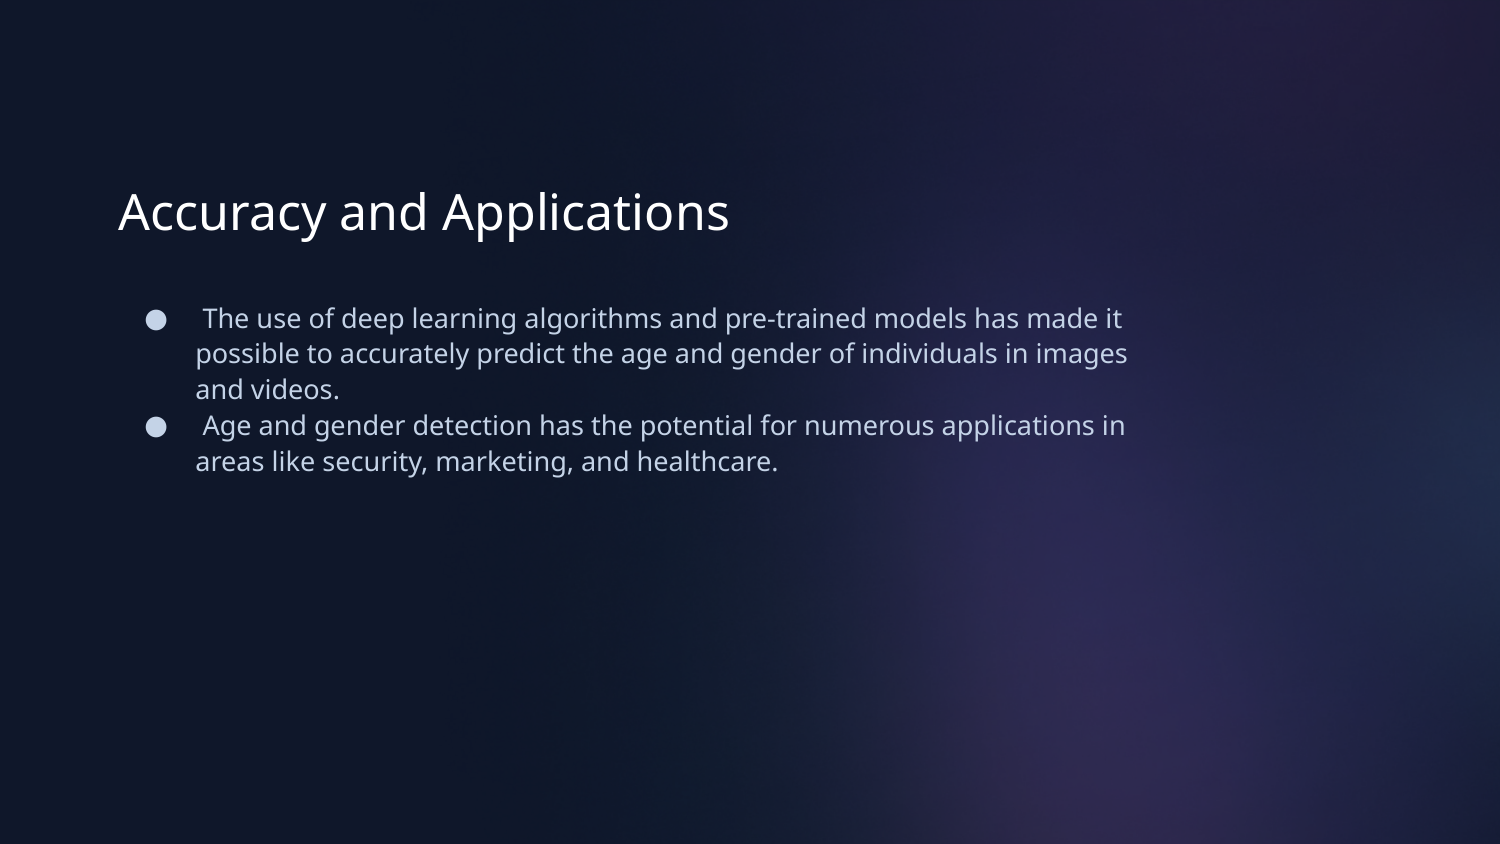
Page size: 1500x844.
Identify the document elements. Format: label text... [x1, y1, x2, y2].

title Accuracy and Applications [103, 151, 932, 271]
picture [267, 0, 1500, 844]
subtitle The use of deep learning algorithms and pre-trained models has made it possible to accurately predict the age and gender of individuals in images and videos. Age and gender detection has the potential for numerous applications in areas like security, marketing, and healthcare. [105, 282, 1172, 606]
